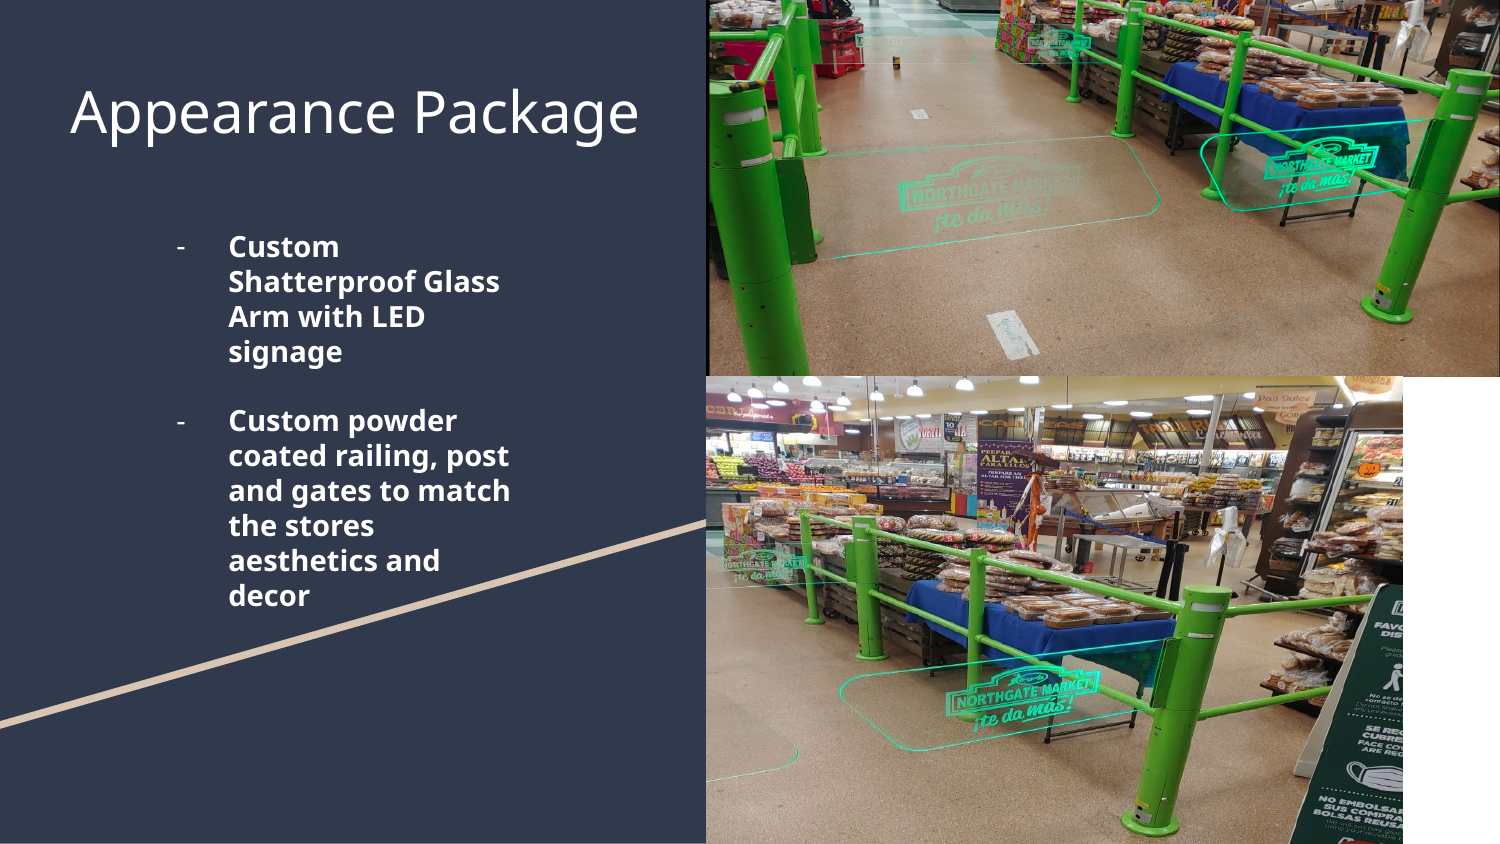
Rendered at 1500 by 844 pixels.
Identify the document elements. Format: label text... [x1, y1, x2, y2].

text_box Custom Shatterproof Glass Arm with LED signage Custom powder coated railing, post and gates to match the stores aesthetics and decor [138, 212, 529, 733]
title Appearance Package [55, 60, 681, 194]
picture [706, 0, 1500, 844]
